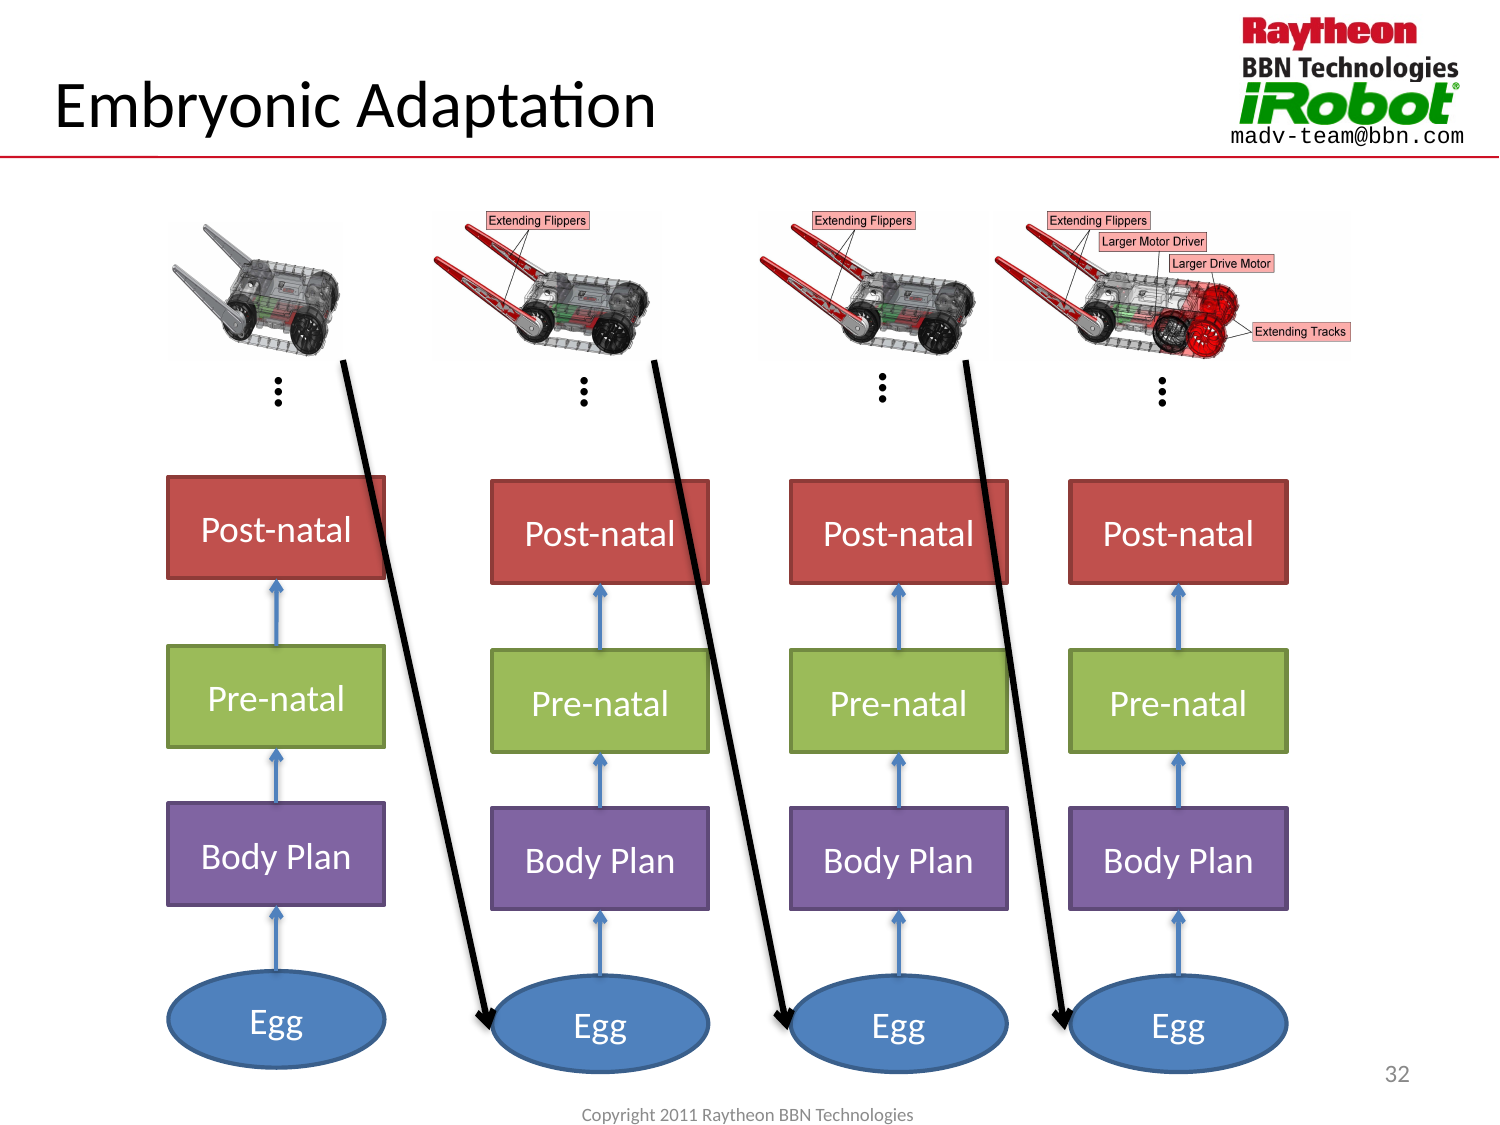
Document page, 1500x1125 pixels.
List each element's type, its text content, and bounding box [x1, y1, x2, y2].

text_box Pre-natal [792, 648, 960, 754]
text_box Pre-natal [1070, 648, 1289, 754]
text_box … [257, 368, 333, 475]
text_box Post-natal [494, 479, 648, 585]
text_box Egg [1070, 973, 1289, 1075]
text_box Body Plan [494, 806, 648, 911]
text_box Post-natal [1070, 479, 1289, 585]
text_box Egg [166, 969, 378, 1070]
footer Copyright 2011 Raytheon BBN Technologies [512, 1102, 988, 1125]
text_box Body Plan [792, 806, 960, 911]
text_box Pre-natal [494, 648, 648, 754]
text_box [965, 359, 1066, 1031]
picture [432, 211, 662, 361]
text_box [653, 359, 788, 1031]
text_box Egg [791, 973, 1004, 1075]
picture [758, 211, 989, 361]
text_box Pre-natal [166, 644, 337, 749]
title Embryonic Adaptation [39, 44, 1390, 158]
picture [1239, 14, 1460, 125]
text_box … [563, 369, 639, 479]
text_box Body Plan [166, 801, 337, 907]
slide_number 32 [1074, 1042, 1425, 1103]
text_box Body Plan [1070, 806, 1289, 911]
picture [993, 211, 1351, 361]
text_box … [1141, 369, 1217, 479]
text_box Post-natal [792, 479, 960, 585]
picture [168, 222, 344, 361]
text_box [342, 359, 490, 1031]
text_box Egg [493, 973, 706, 1075]
text_box Post-natal [166, 475, 337, 580]
text_box … [861, 369, 937, 477]
